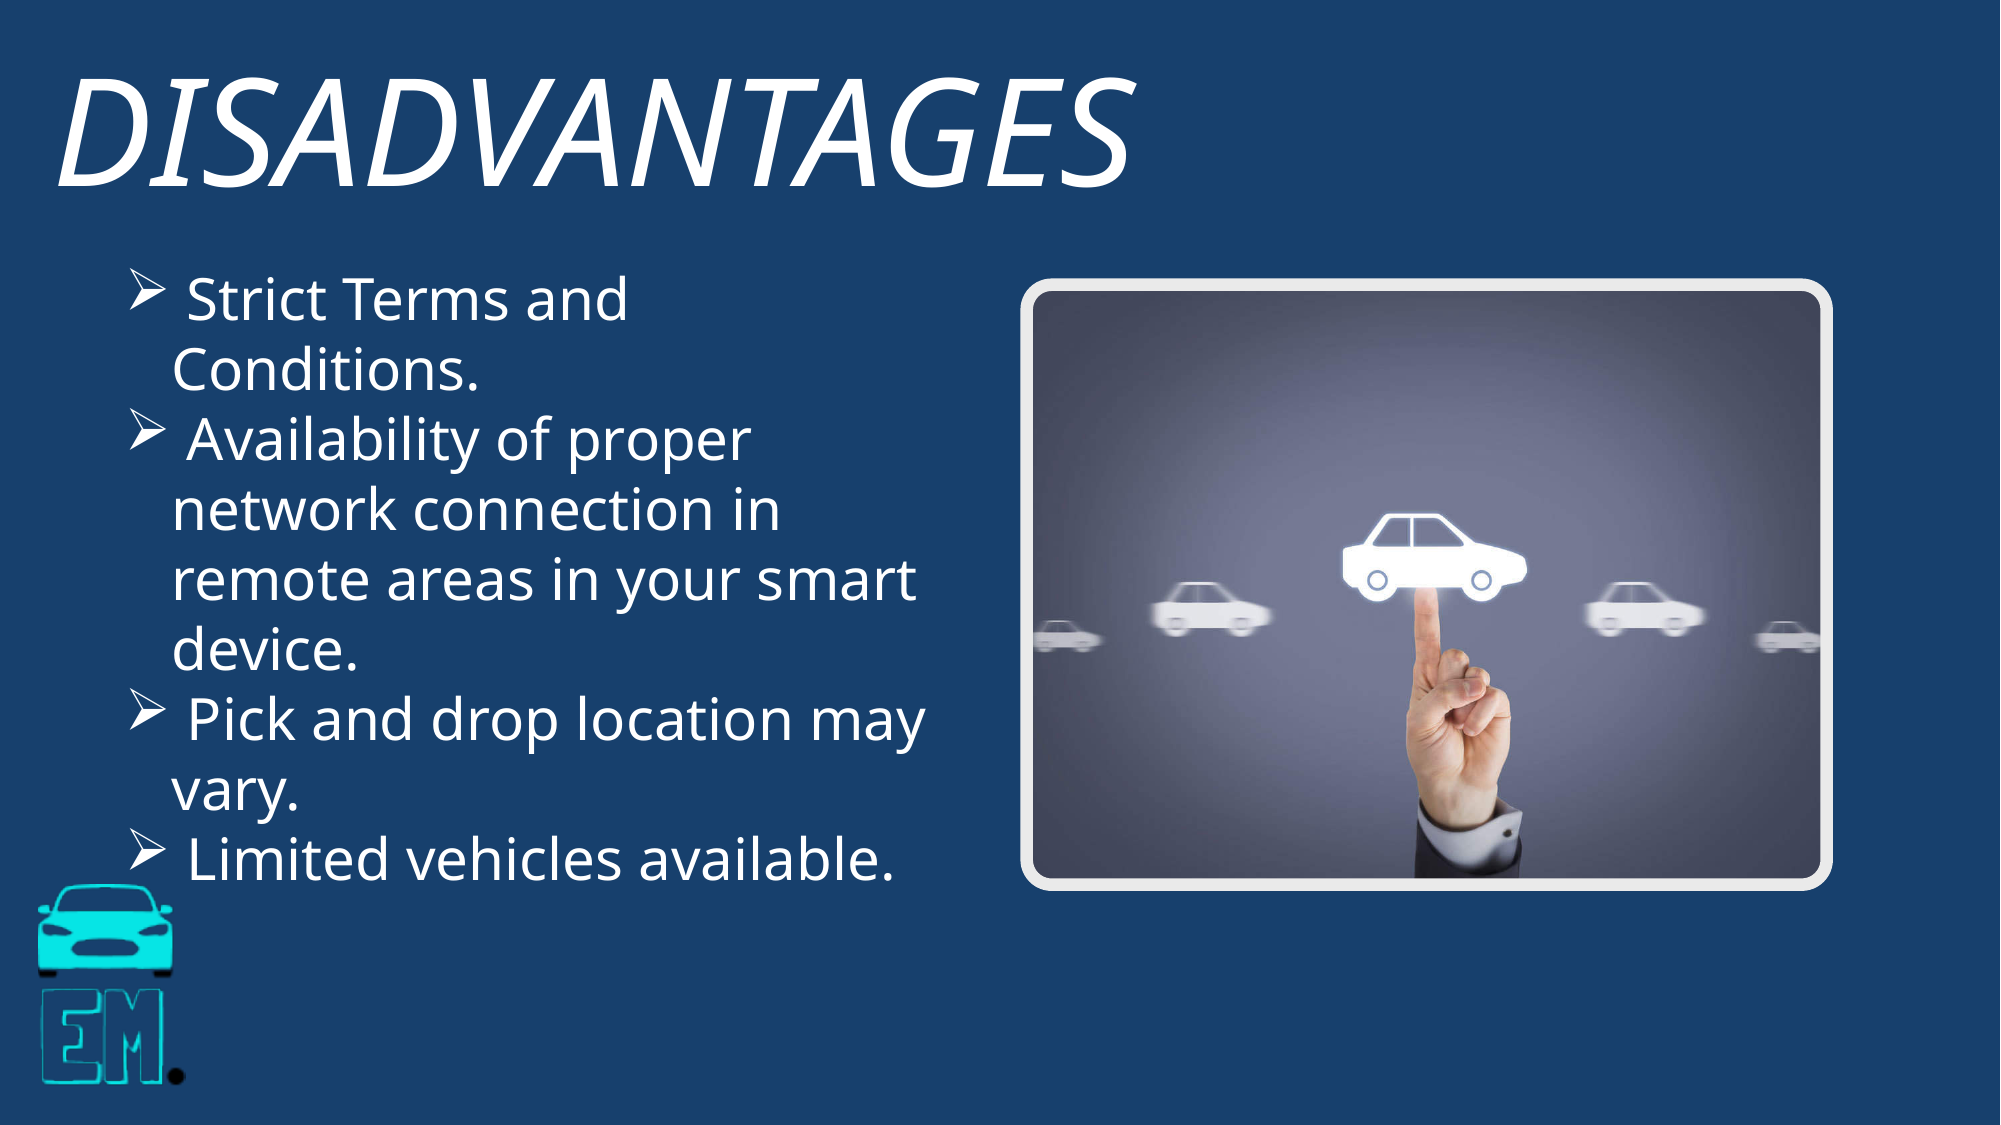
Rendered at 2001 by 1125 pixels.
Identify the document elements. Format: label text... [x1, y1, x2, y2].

picture [37, 884, 186, 1100]
picture [1026, 284, 1827, 885]
text_box DISADVANTAGES [37, 28, 1590, 224]
text_box Strict Terms and Conditions. Availability of proper network connection in remote areas in your smart device. Pick and drop location may vary. Limited vehicles available. [110, 254, 959, 900]
